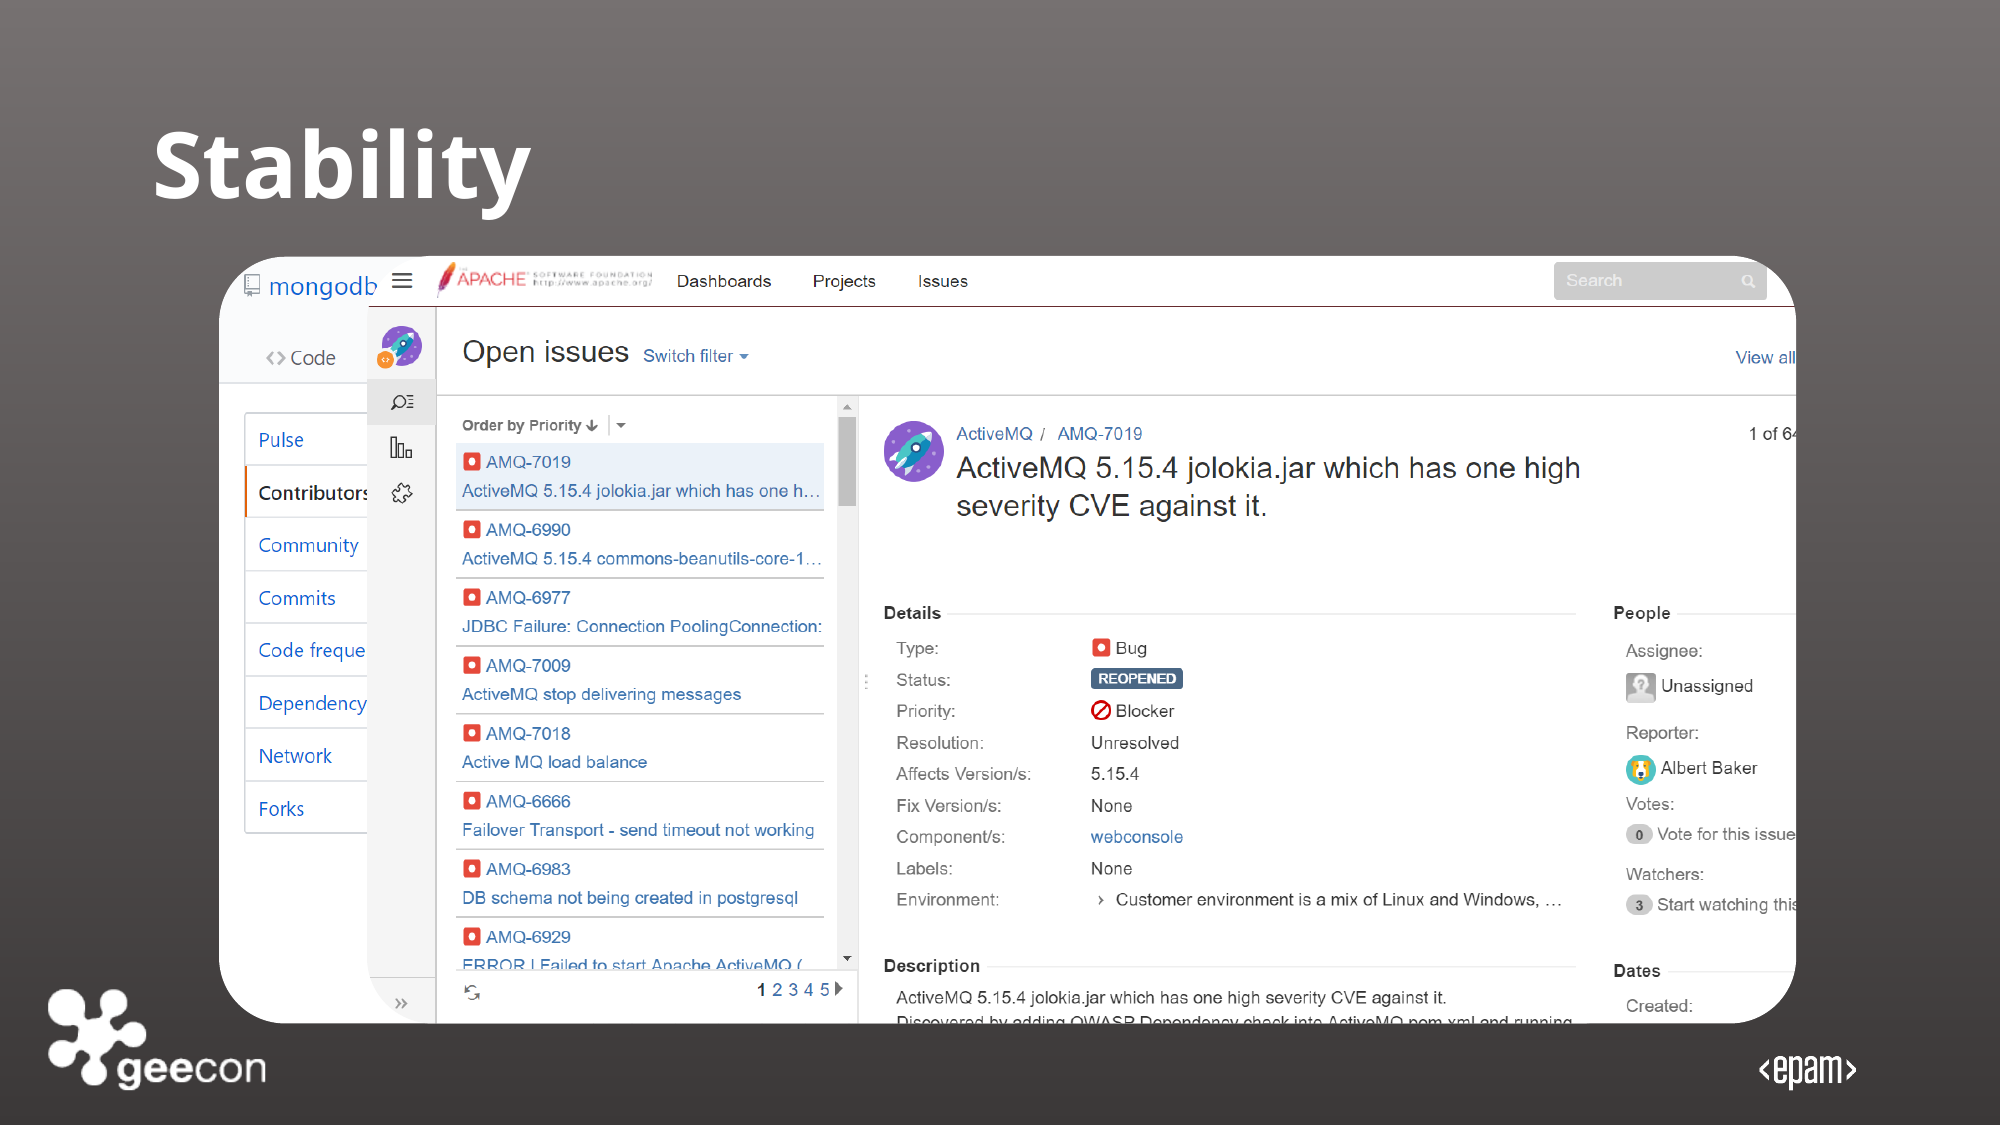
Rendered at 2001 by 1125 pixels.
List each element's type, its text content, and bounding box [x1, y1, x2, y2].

picture [1752, 1052, 1863, 1094]
title Stability [137, 59, 1863, 278]
picture [45, 255, 1797, 1094]
